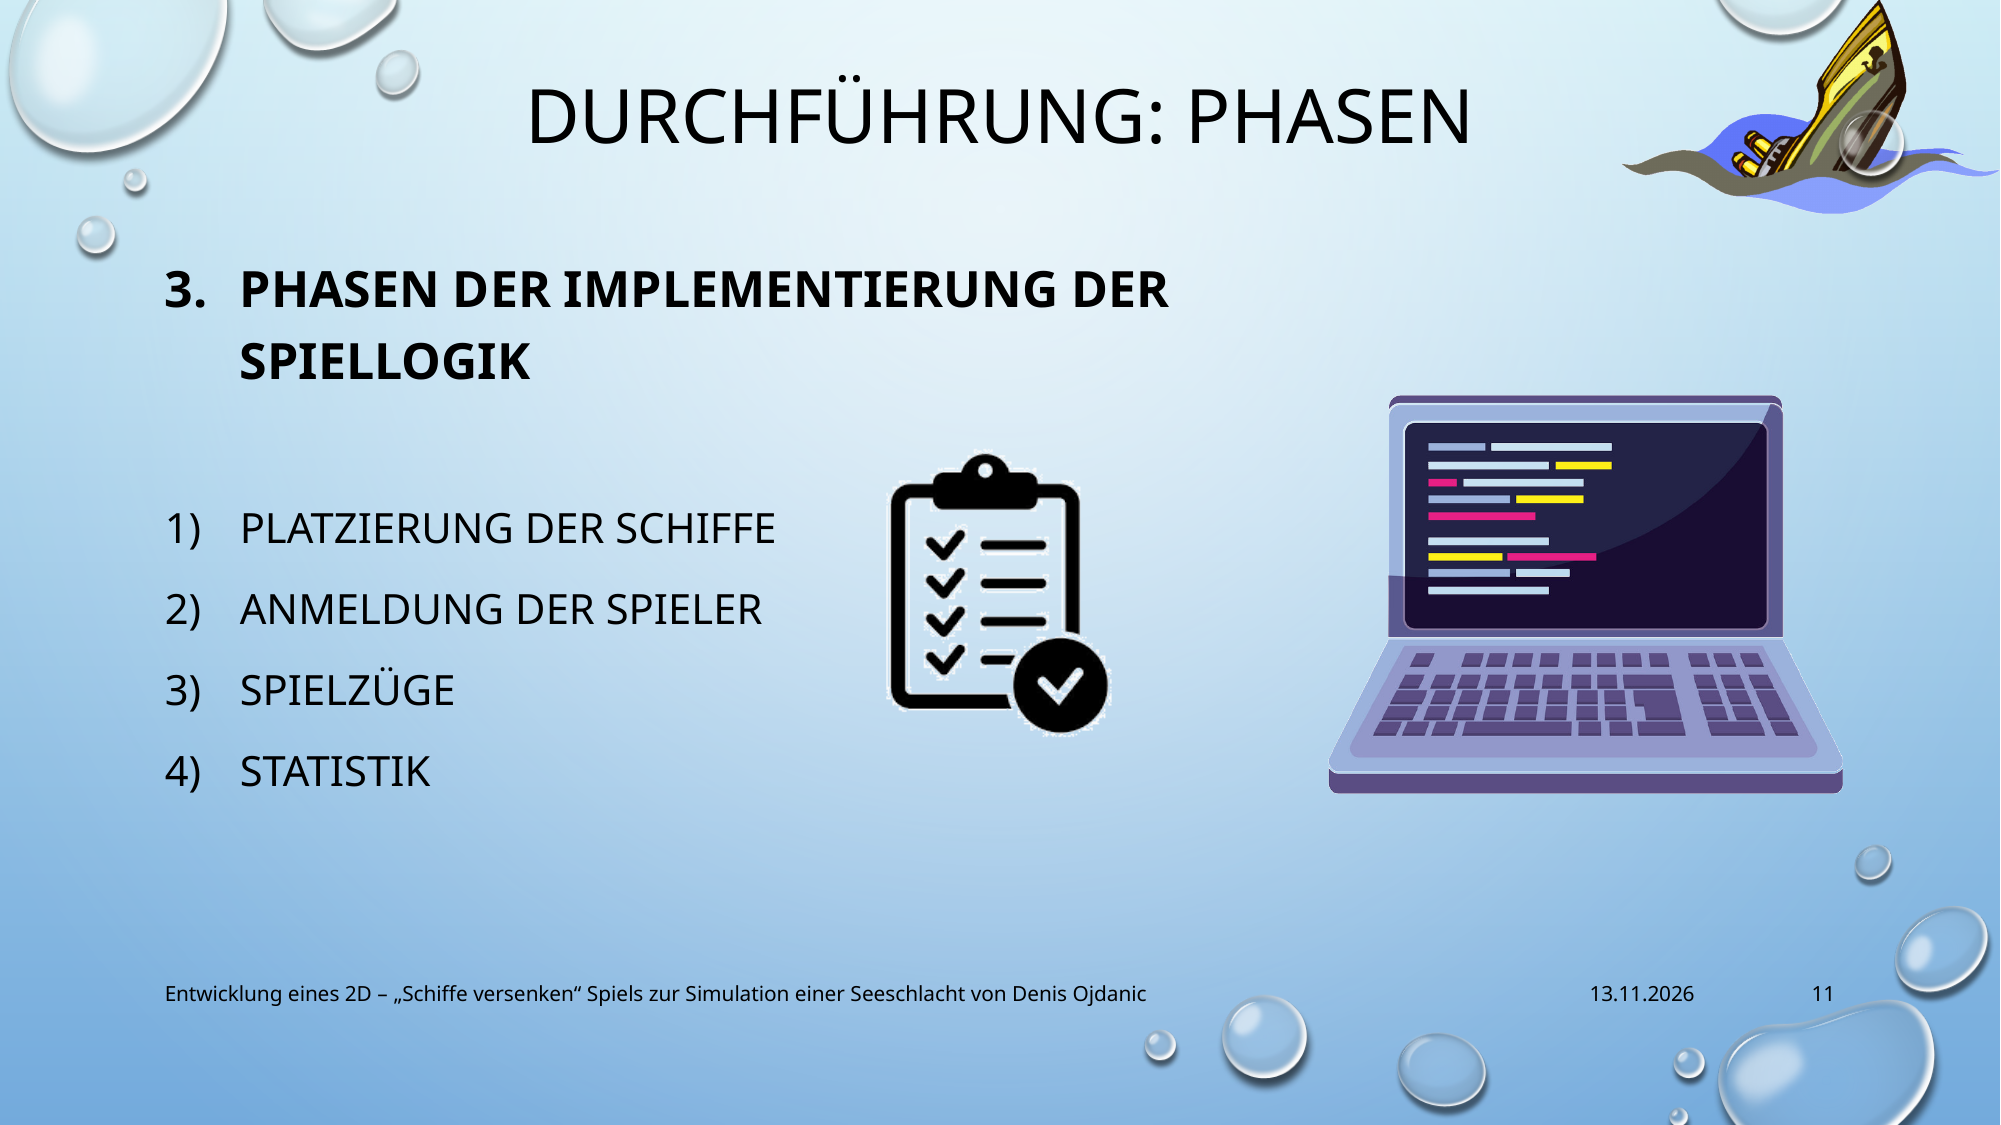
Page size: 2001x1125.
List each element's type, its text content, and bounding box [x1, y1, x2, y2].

picture [0, 0, 2000, 1125]
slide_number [1259, 965, 1710, 1025]
footer Entwicklung eines 2D – „Schiffe versenken“ Spiels zur Simulation einer Seeschlacht von Denis Ojdanic [149, 965, 1245, 1025]
title Durchführung: Phasen [149, 50, 1851, 189]
list Phasen der Implementierung der Spiellogik Platzierung der Schiffe Anmeldung der Spieler Spielzüge Statistik [149, 238, 1260, 950]
slide_number 11 [1724, 965, 1851, 1025]
